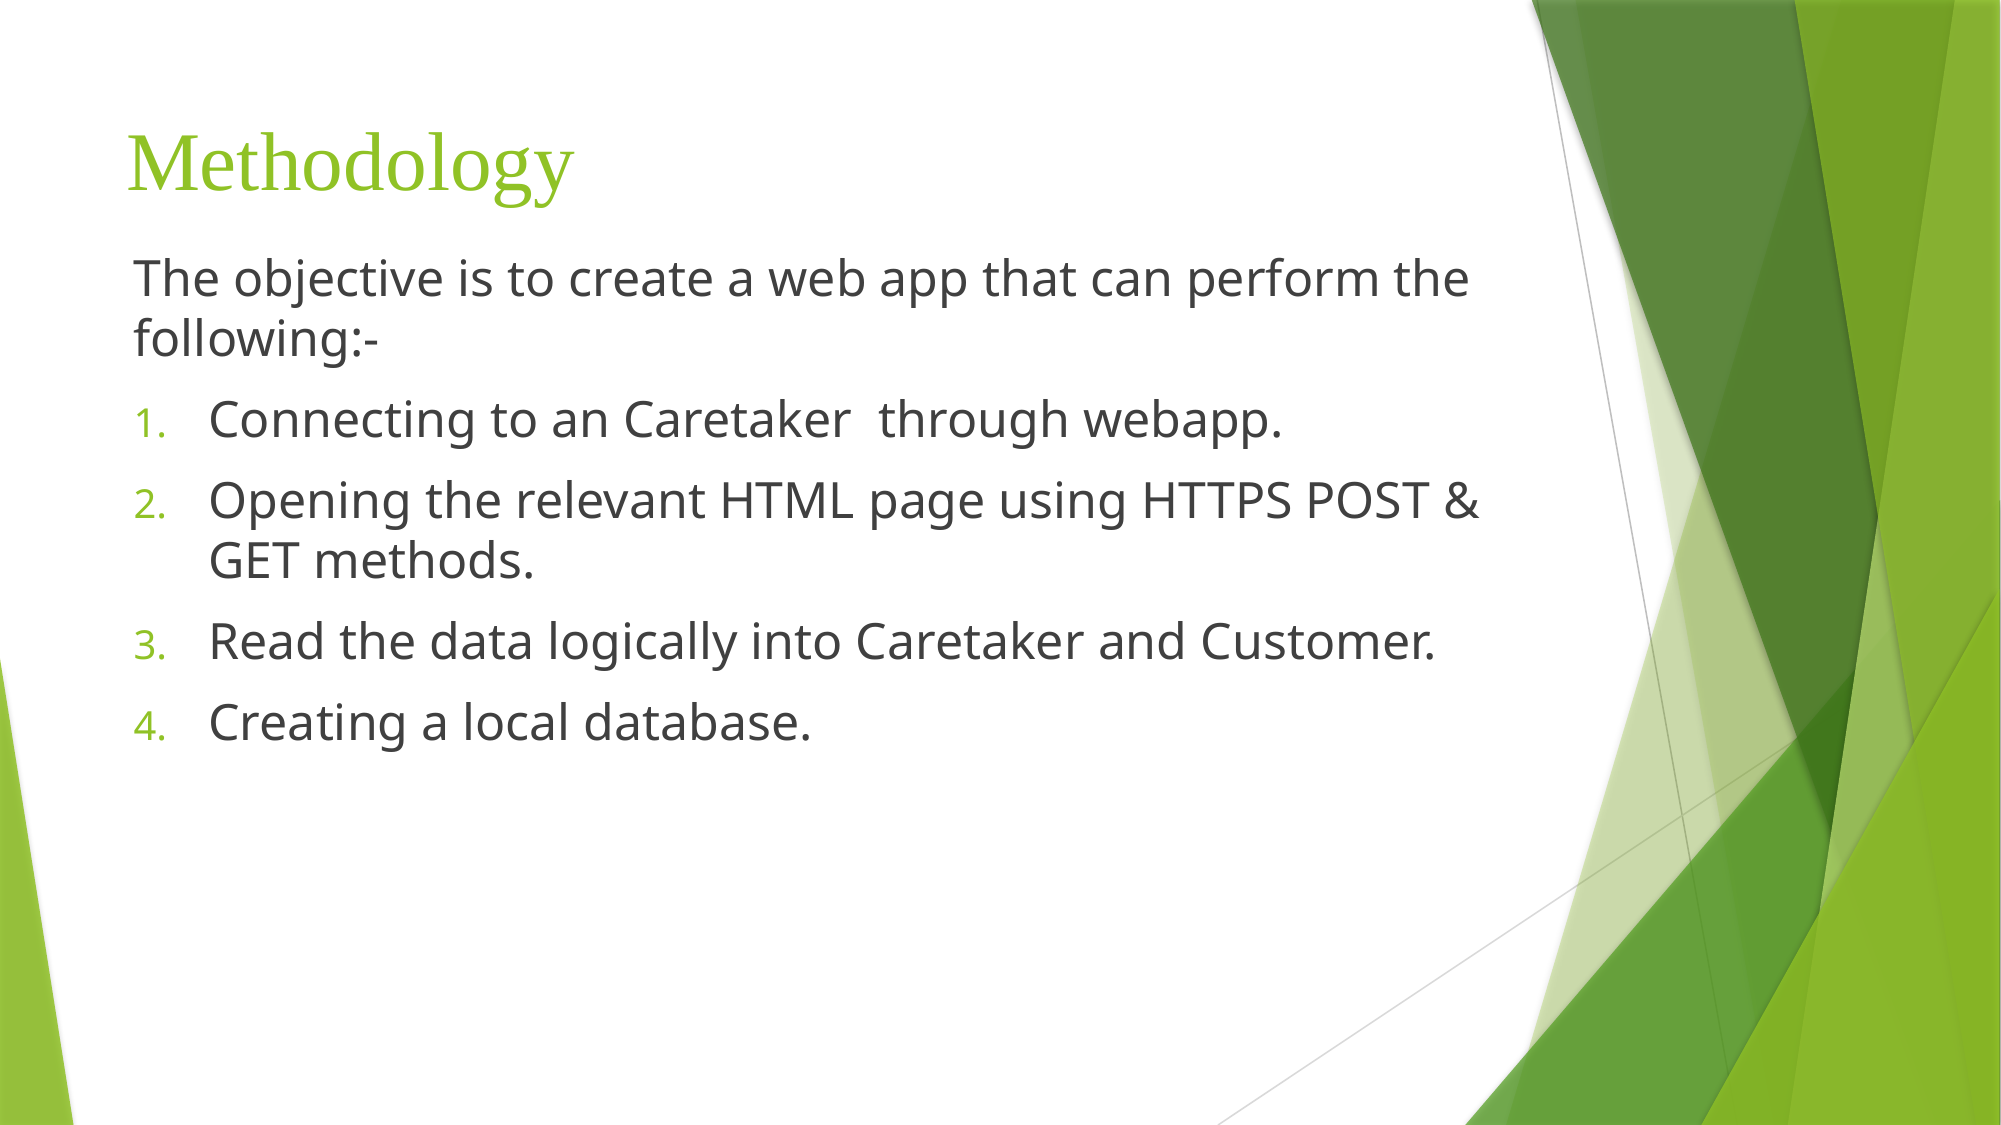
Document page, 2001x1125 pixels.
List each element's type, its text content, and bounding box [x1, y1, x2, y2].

title Methodology [111, 99, 1522, 239]
list The objective is to create a web app that can perform the following:- Connecting to an Caretaker through webapp. Opening the relevant HTML page using HTTPS POST & GET methods. Read the data logically into Caretaker and Customer. Creating a local database. [111, 239, 1522, 991]
